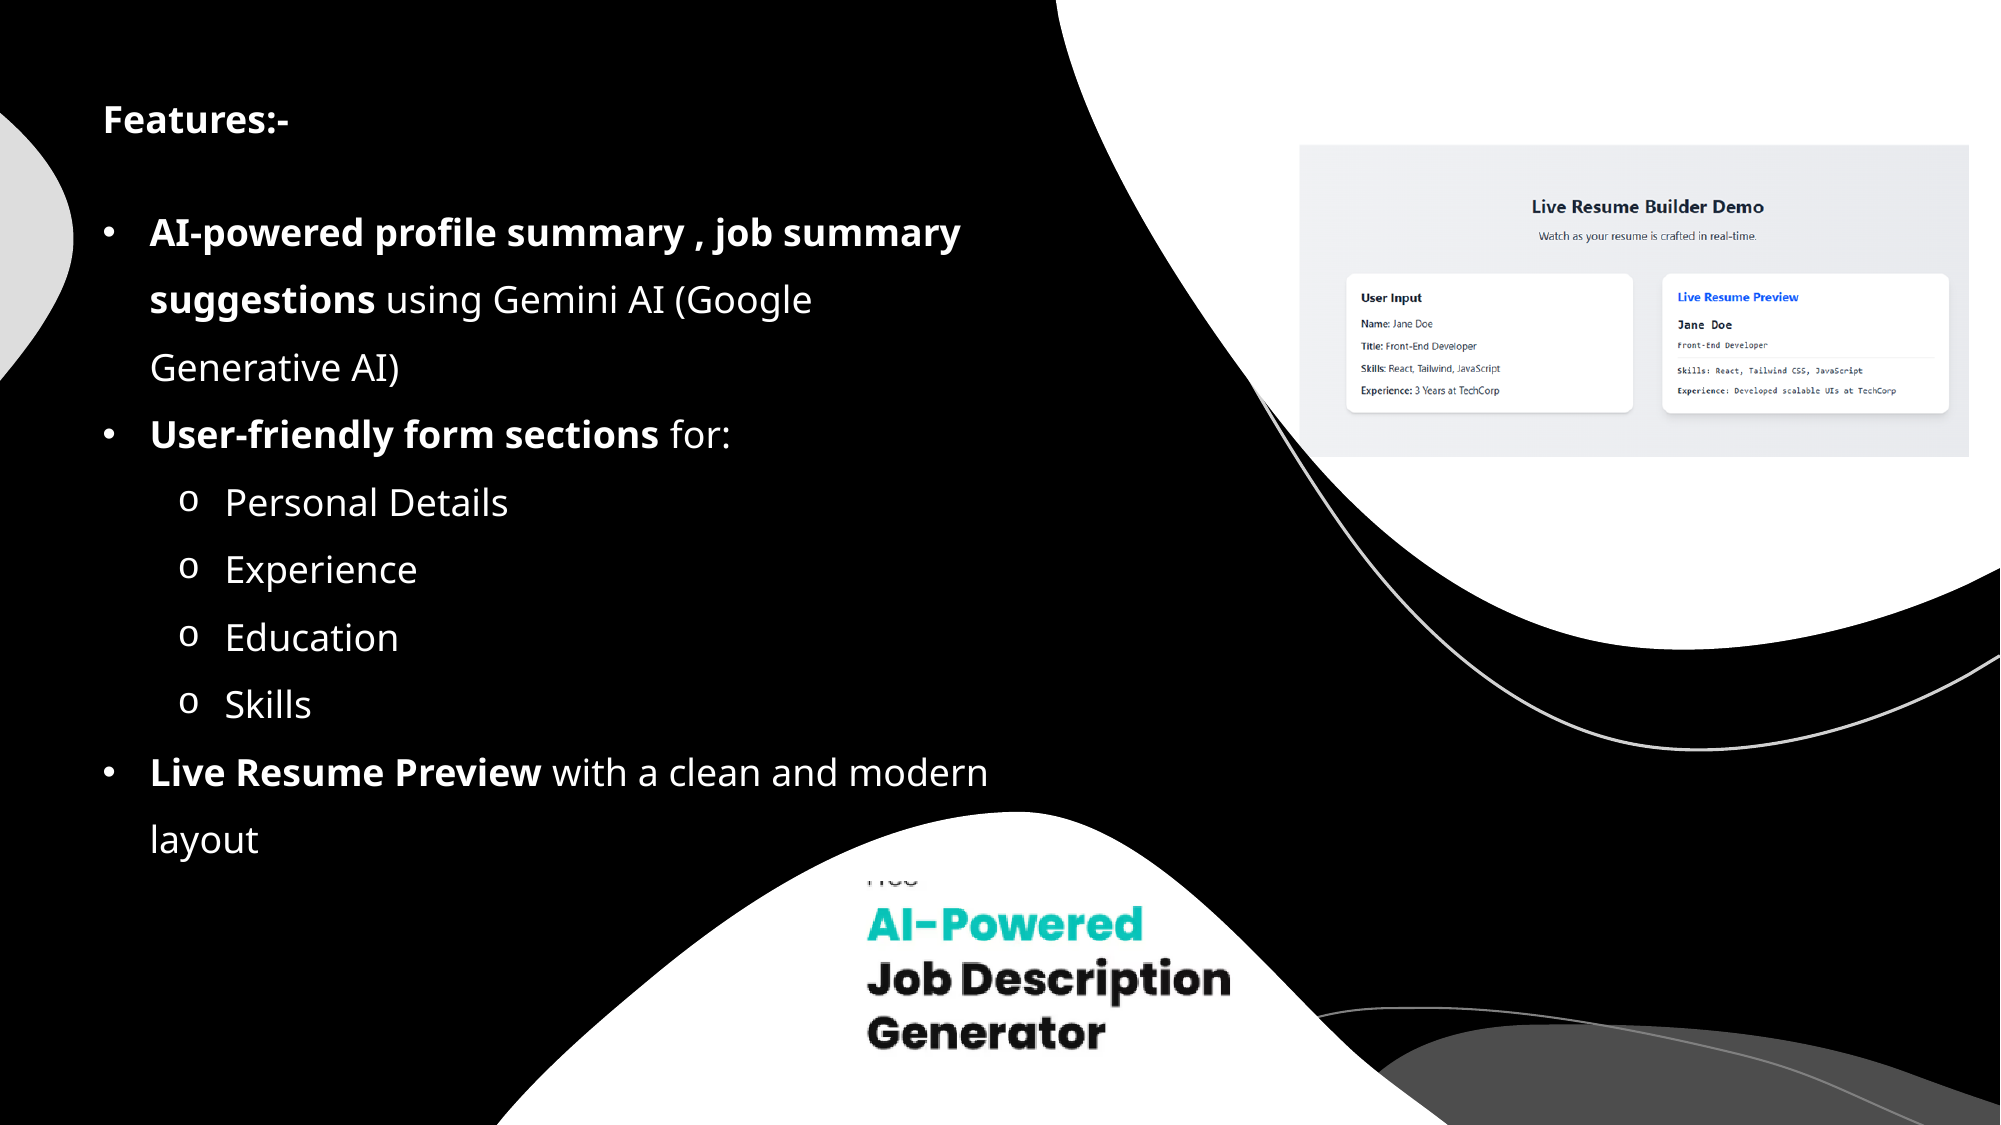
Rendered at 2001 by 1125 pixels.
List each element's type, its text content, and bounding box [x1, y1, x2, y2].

text_box Features:- AI-powered profile summary , job summary suggestions using Gemini AI (Google Generative AI) User-friendly form sections for: Personal Details Experience Education Skills Live Resume Preview with a clean and modern layout [87, 88, 1028, 914]
picture [496, 811, 1448, 1125]
picture [1055, 0, 2000, 650]
